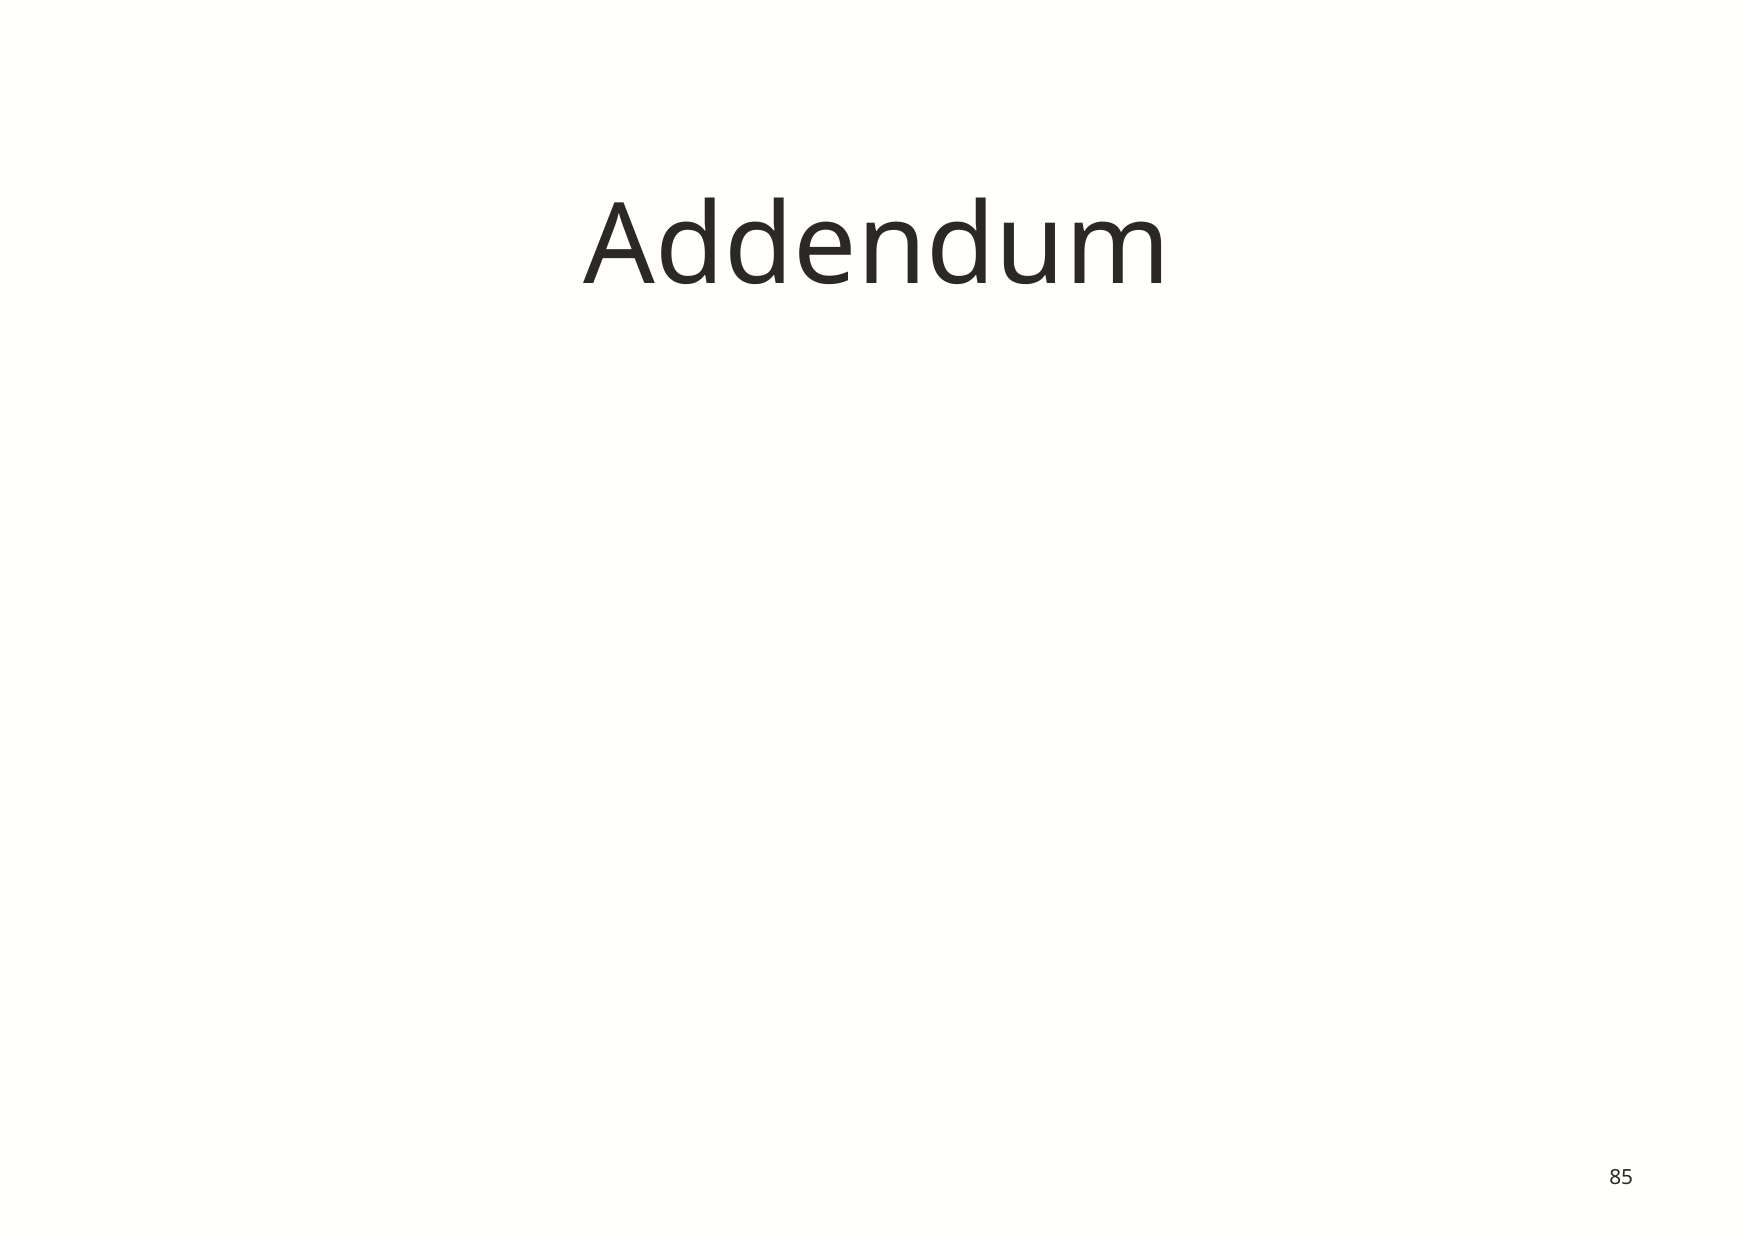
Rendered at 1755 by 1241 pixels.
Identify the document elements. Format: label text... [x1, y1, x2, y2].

slide_number 85 [1526, 1151, 1645, 1211]
title Addendum [109, 182, 1645, 319]
